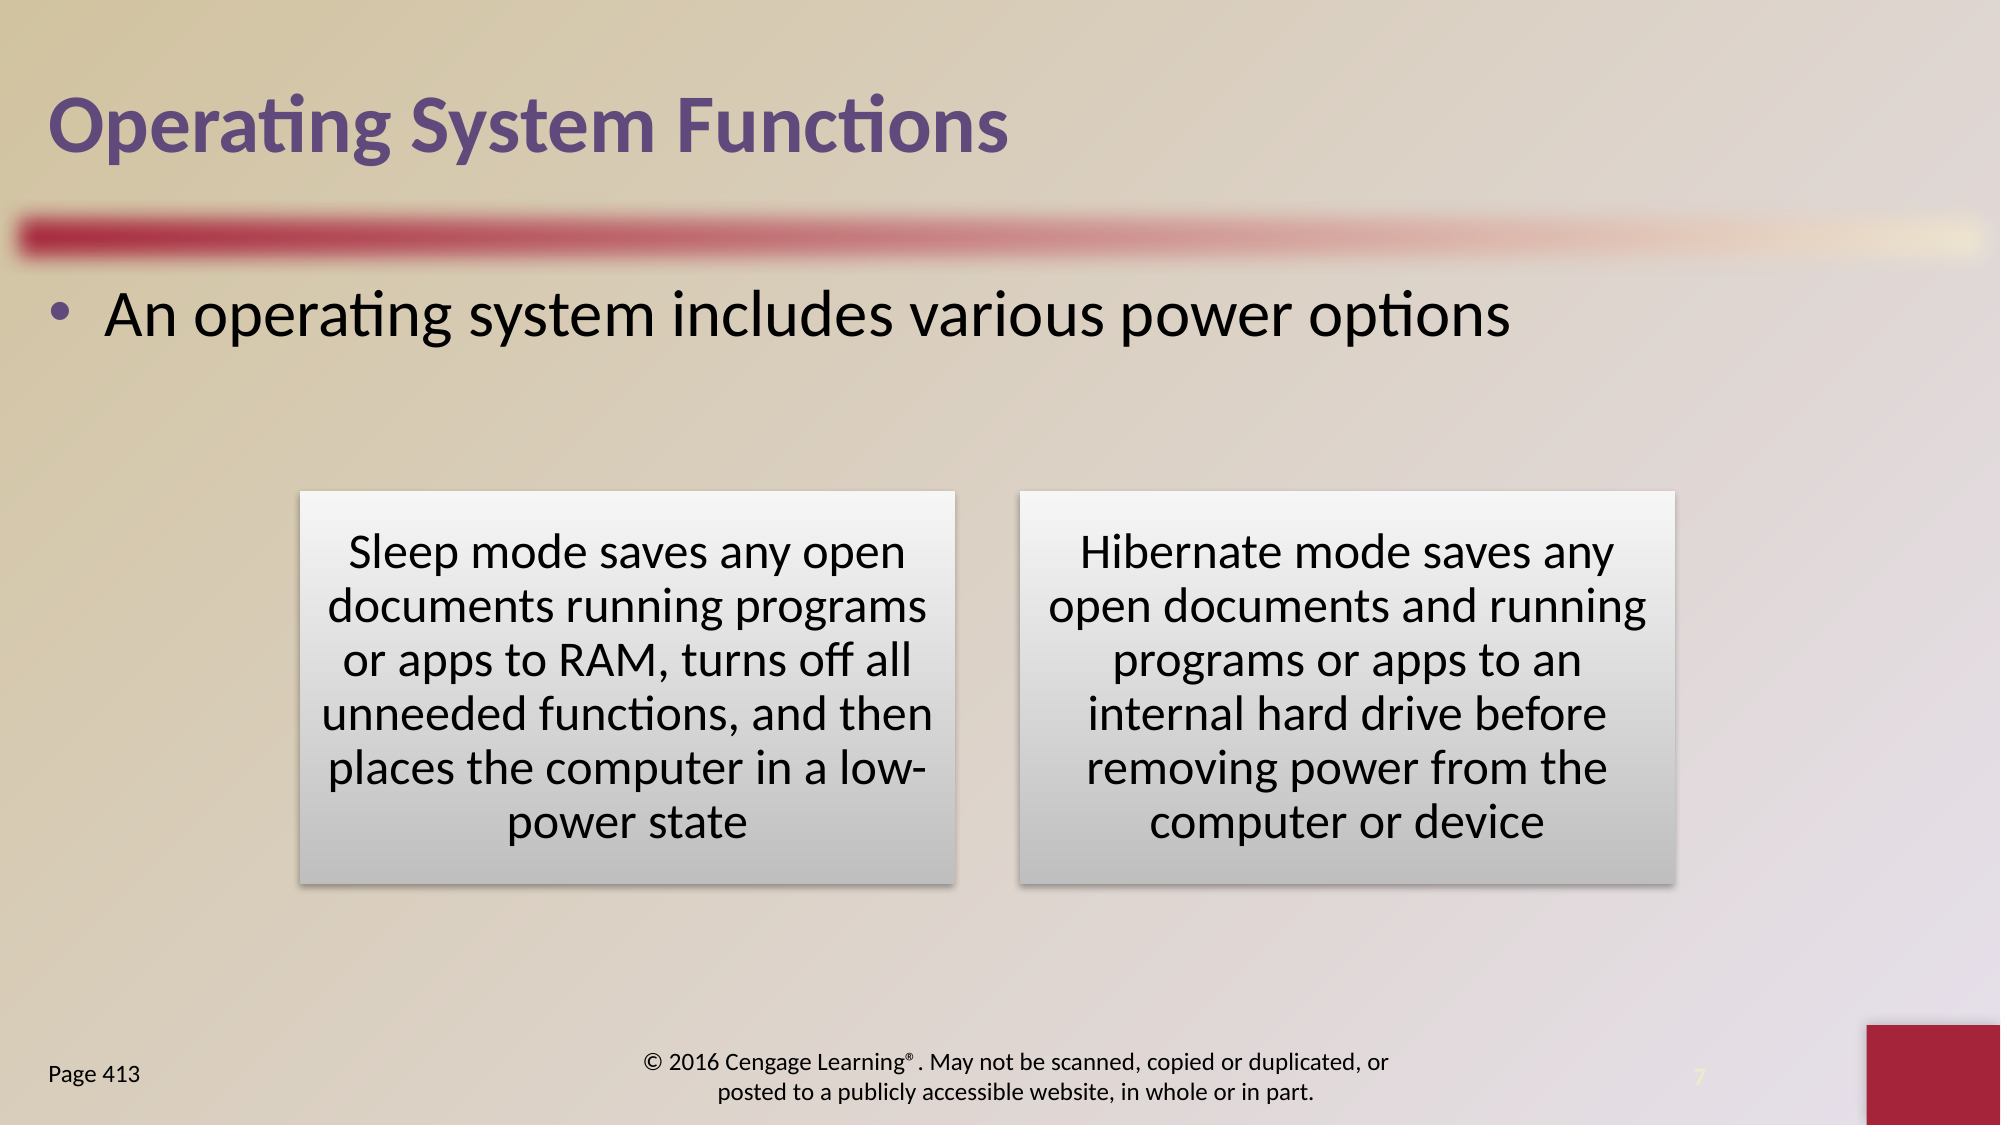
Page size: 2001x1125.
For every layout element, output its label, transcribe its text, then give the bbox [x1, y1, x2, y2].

list Page 413 [33, 1050, 400, 1125]
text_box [299, 412, 1676, 963]
footer © 2016 Cengage Learning®. May not be scanned, copied or duplicated, or posted to a publicly accessible website, in whole or in part. [600, 1037, 1434, 1113]
list An operating system includes various power options [33, 262, 1967, 1025]
title Operating System Functions [33, 24, 1967, 213]
slide_number 7 [1650, 1025, 1750, 1125]
